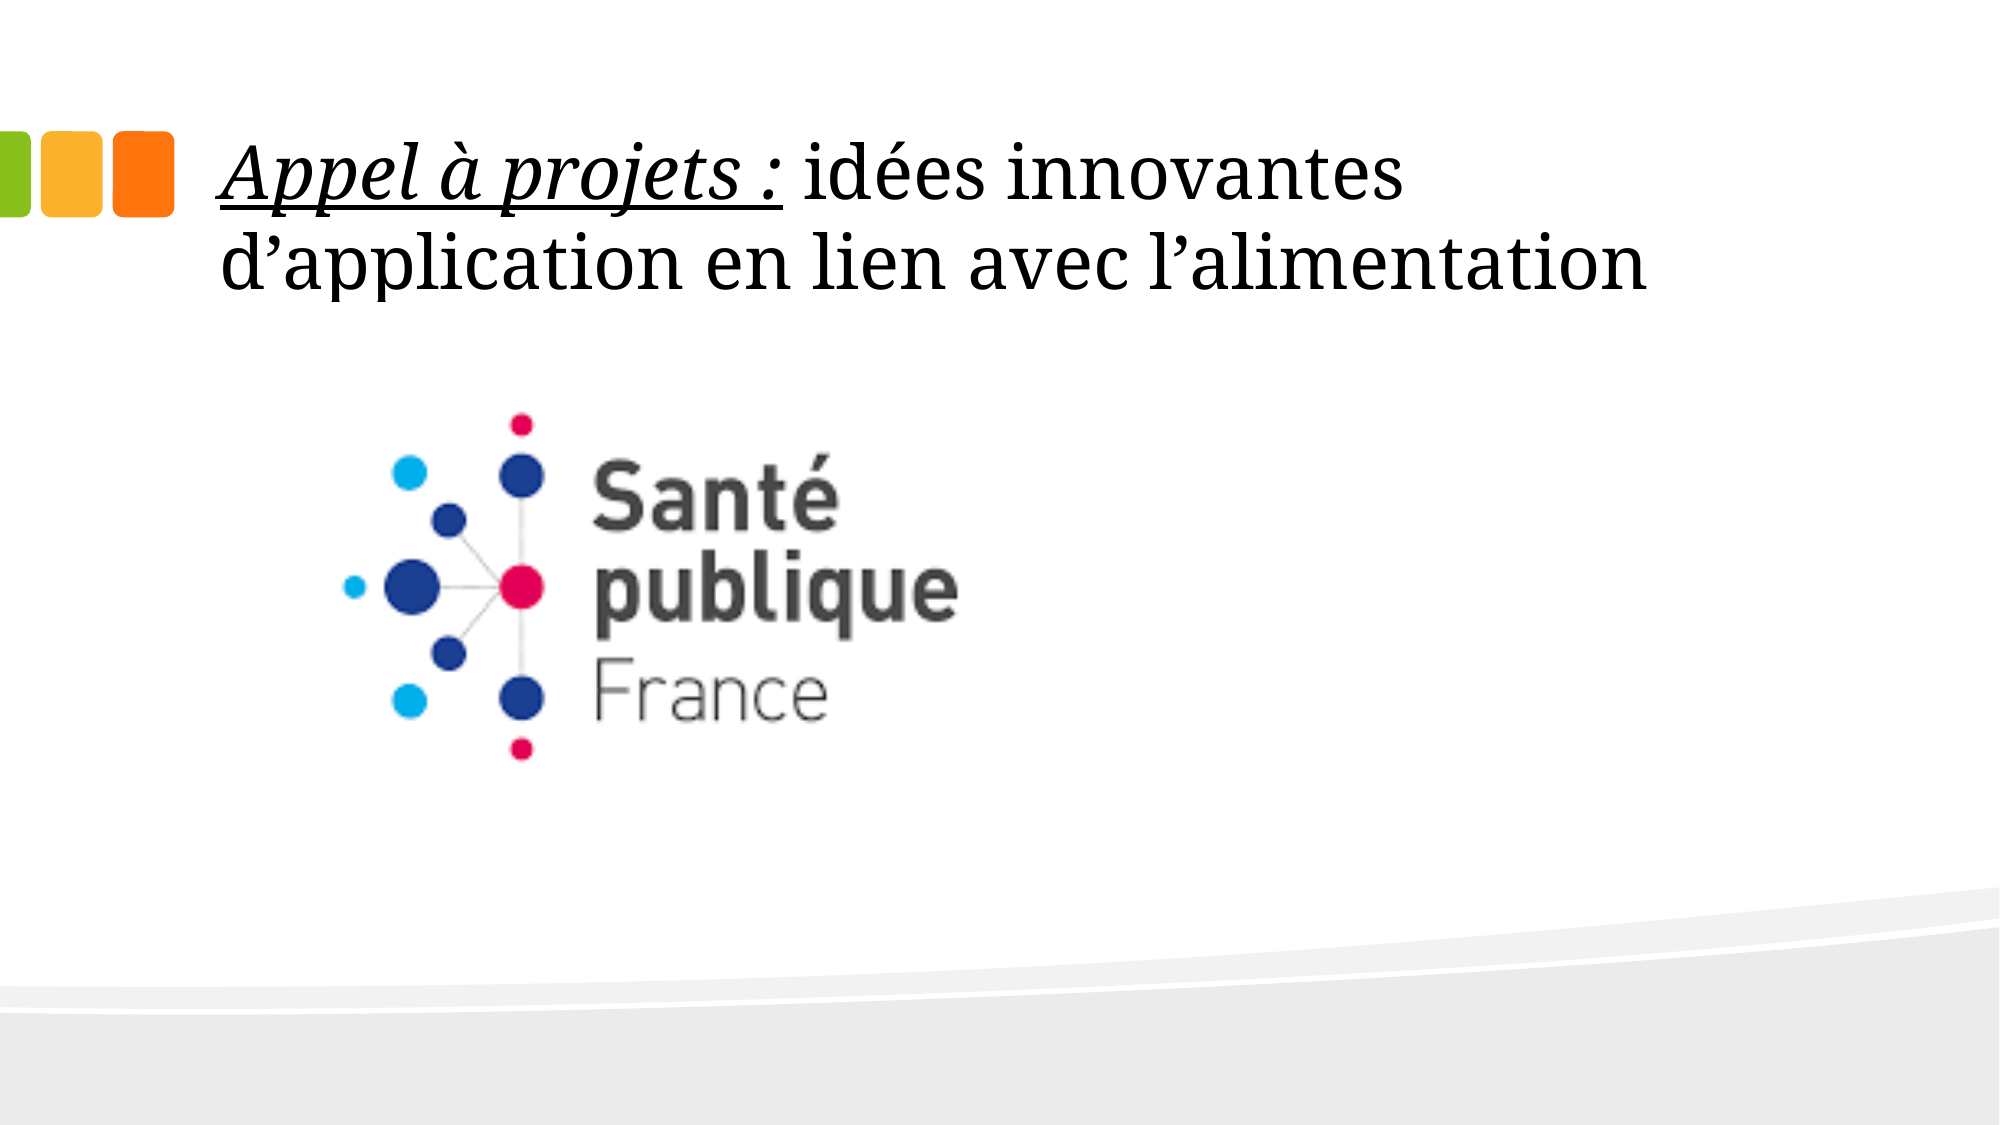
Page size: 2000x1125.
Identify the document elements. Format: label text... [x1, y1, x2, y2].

picture [199, 302, 1122, 888]
title Appel à projets : idées innovantes d’application en lien avec l’alimentation [199, 101, 1800, 315]
